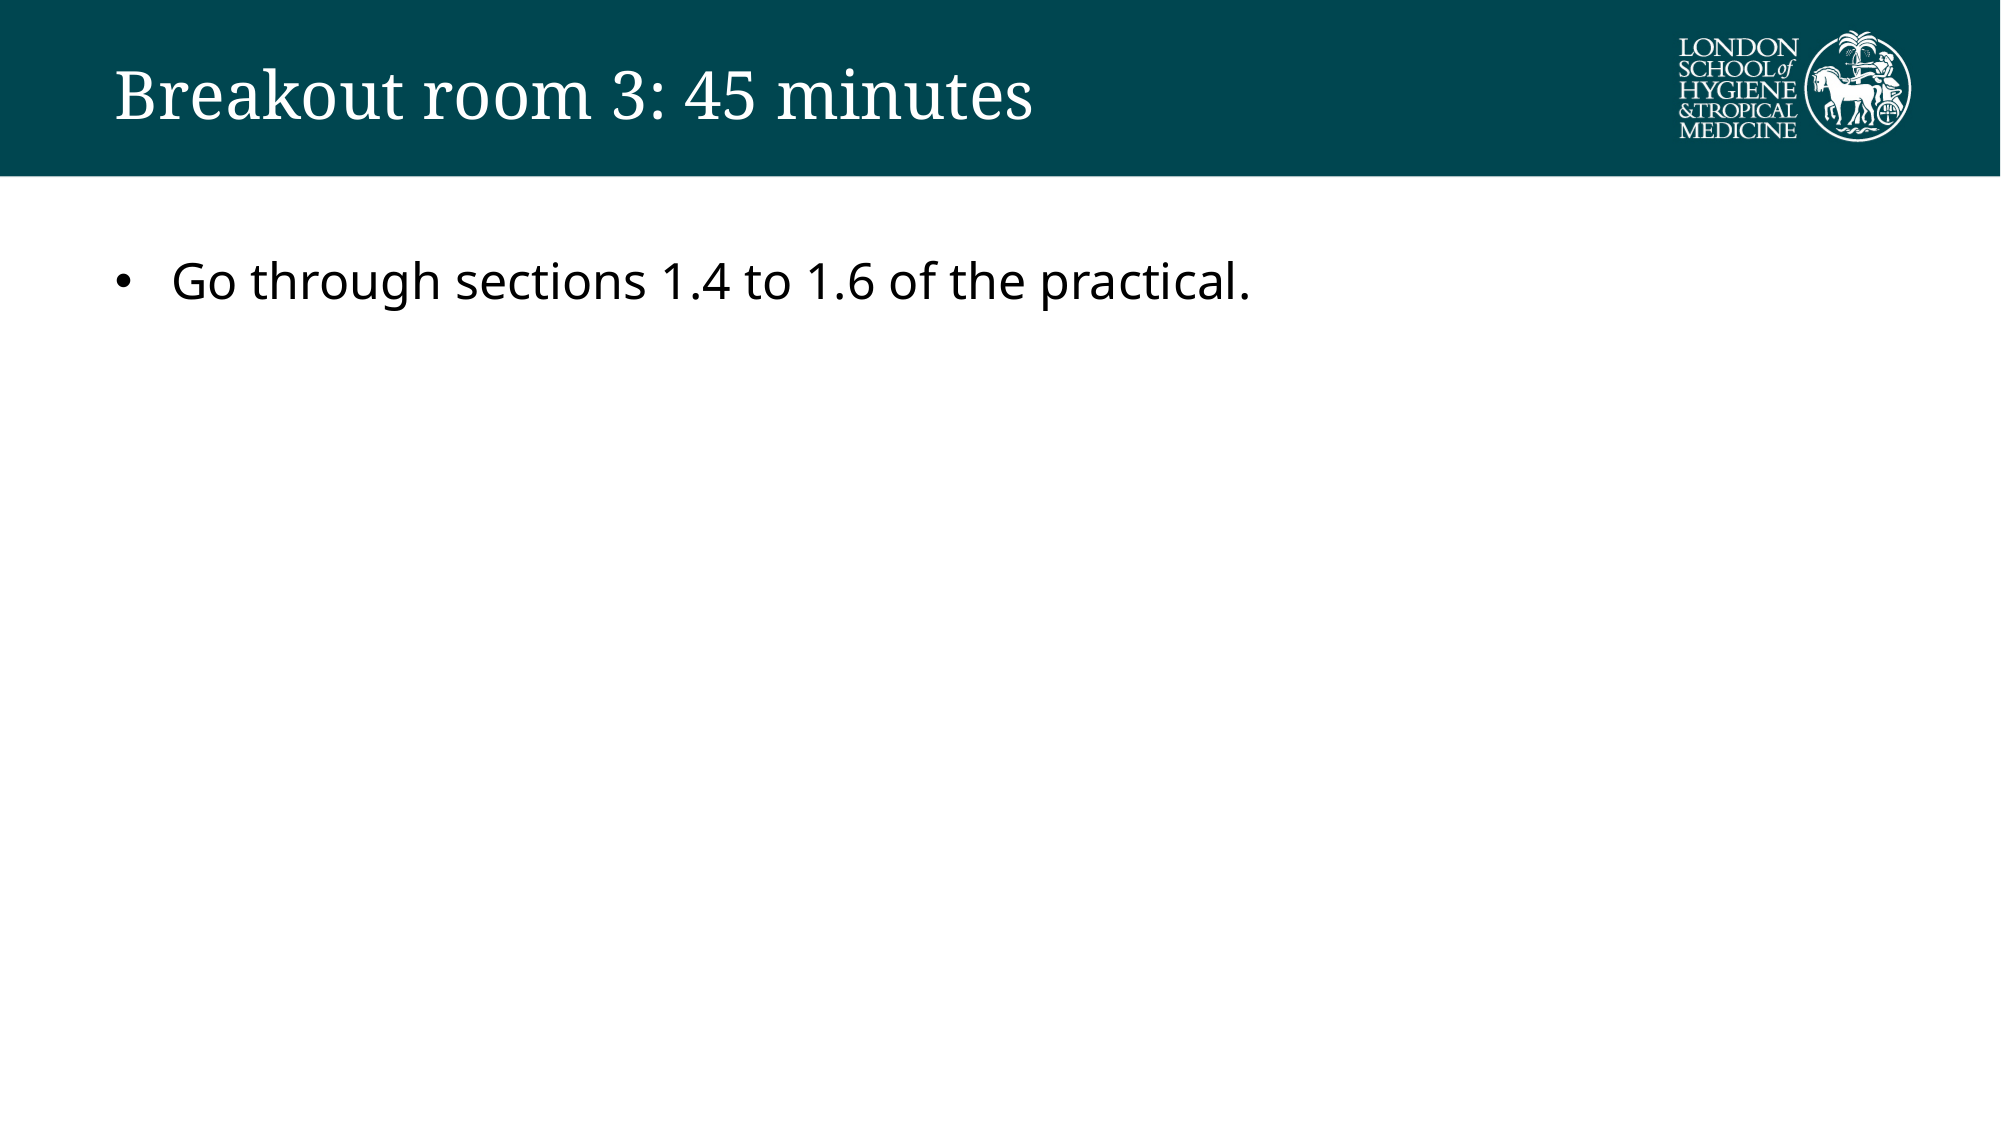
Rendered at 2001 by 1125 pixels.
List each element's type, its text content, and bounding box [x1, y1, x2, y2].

title Breakout room 3: 45 minutes [99, 45, 1656, 148]
picture [0, 0, 2001, 1125]
list Go through sections 1.4 to 1.6 of the practical. [99, 242, 1900, 1034]
